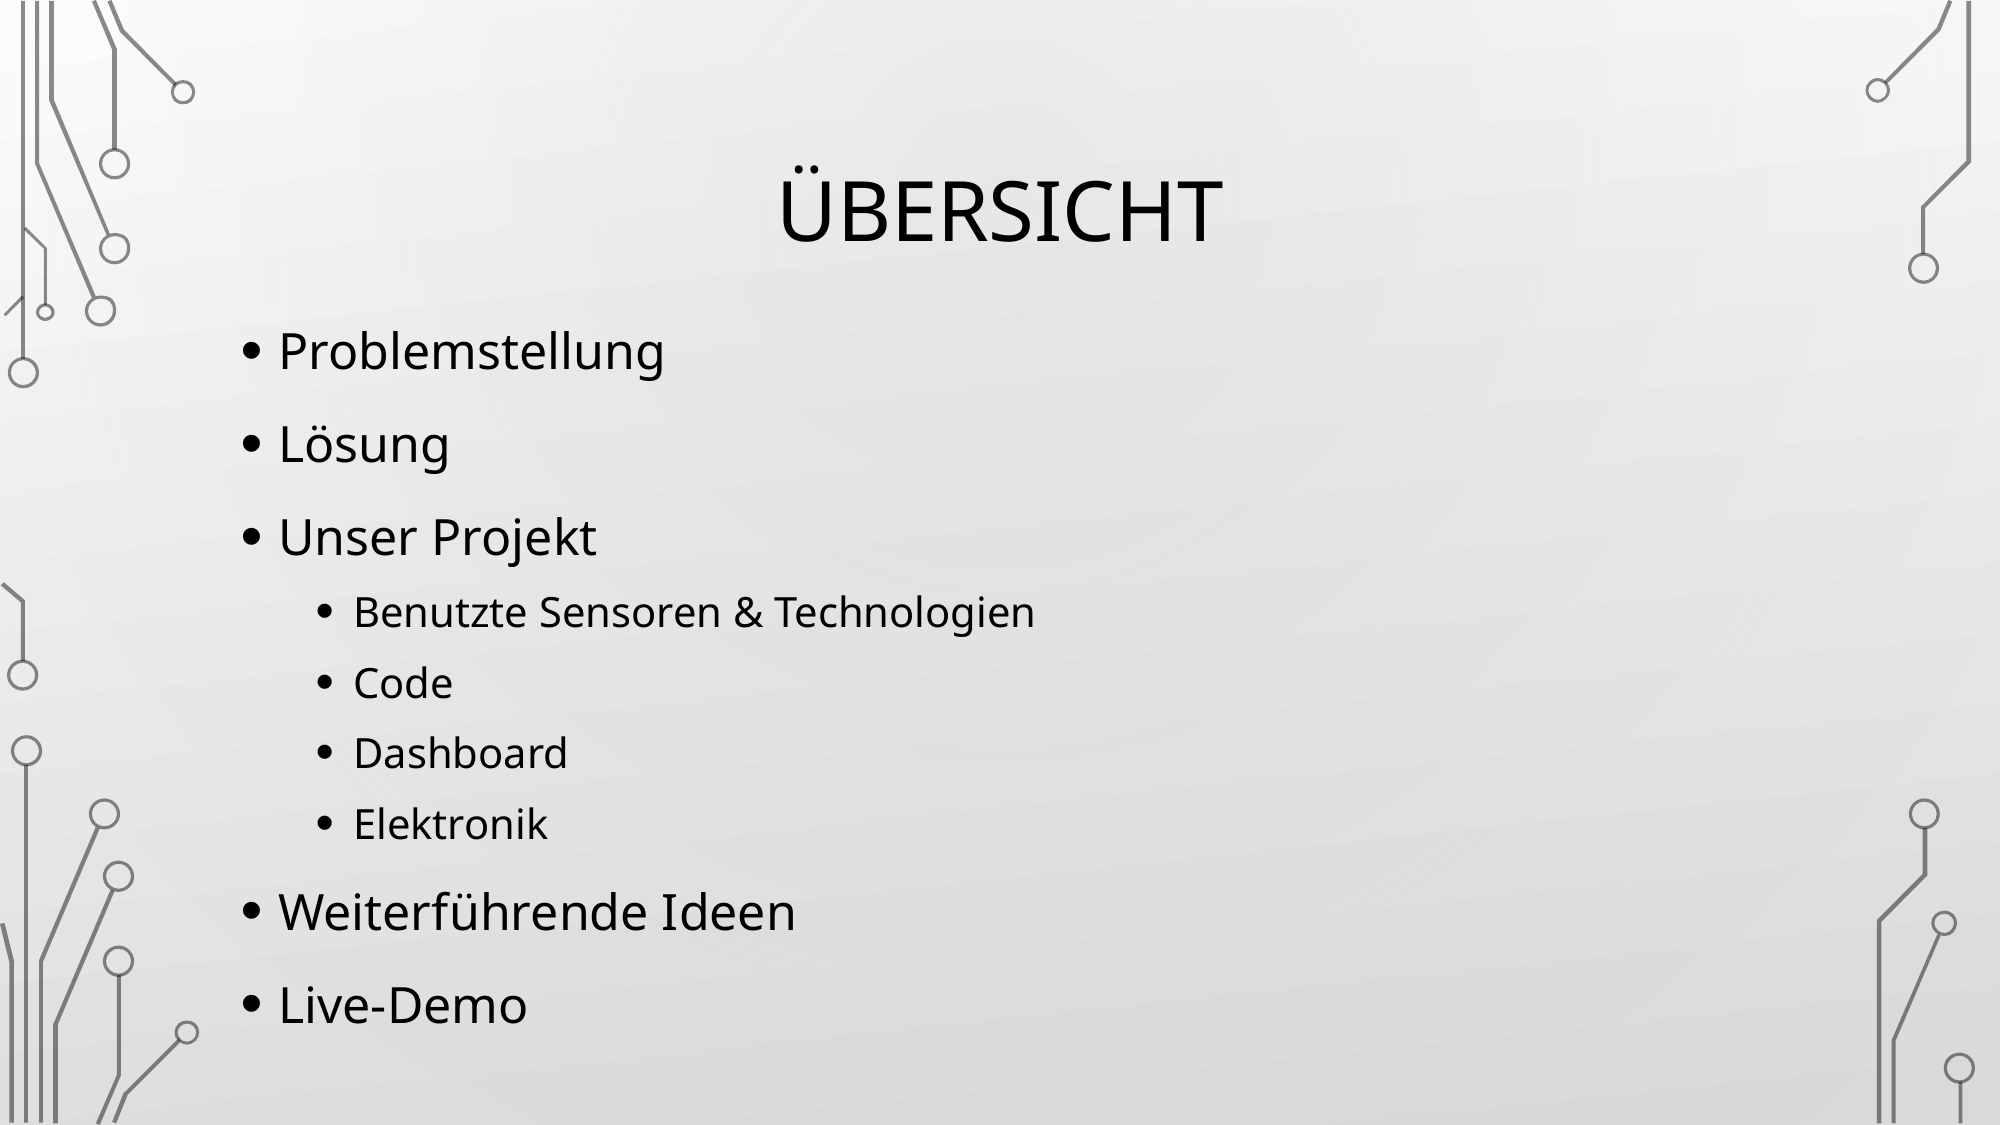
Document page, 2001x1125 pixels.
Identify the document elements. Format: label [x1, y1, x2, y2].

picture [201, 0, 2000, 1125]
text_box [0, 0, 201, 1125]
text_box [1863, 0, 1976, 1124]
